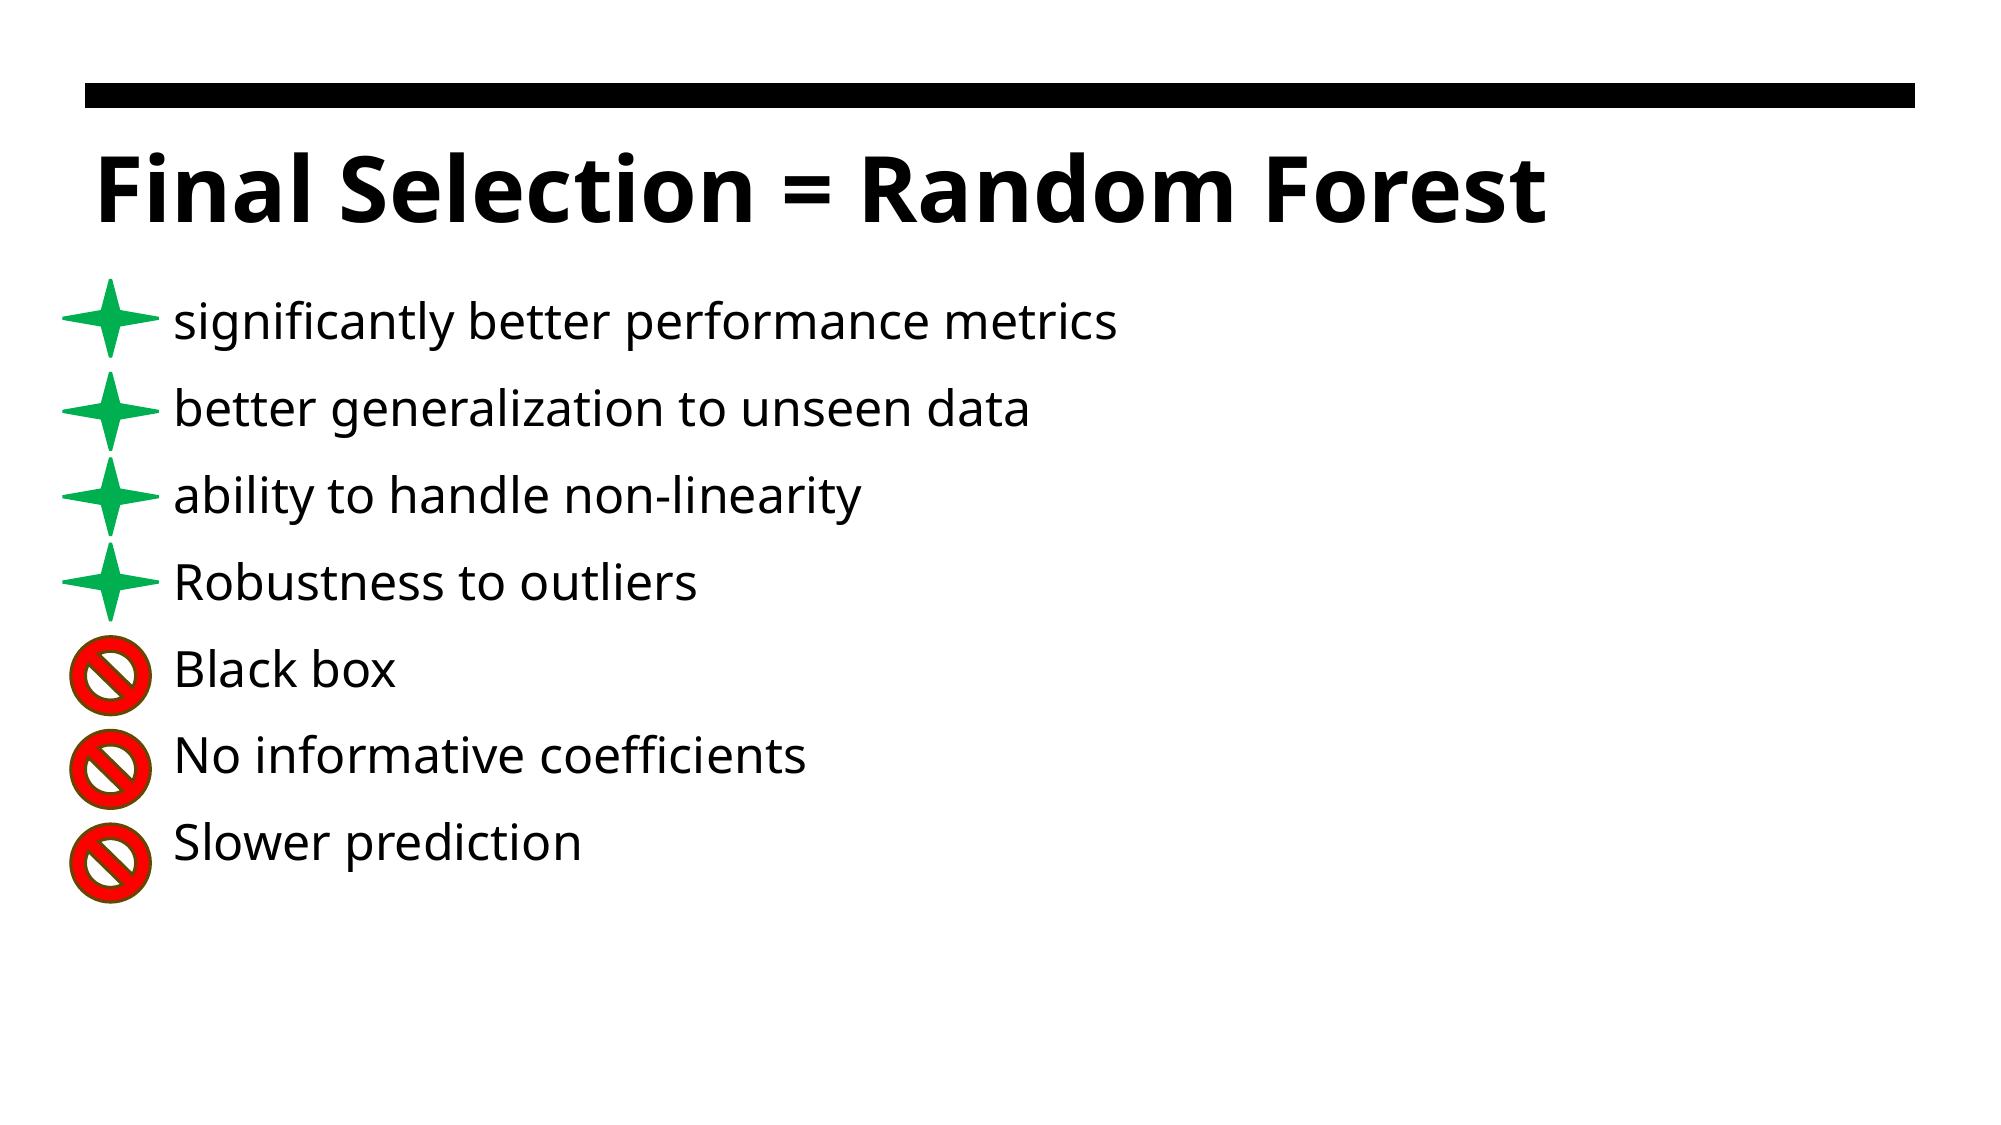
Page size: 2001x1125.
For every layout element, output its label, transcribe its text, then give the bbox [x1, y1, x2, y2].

text_box [62, 457, 159, 537]
text_box [69, 728, 152, 810]
text_box [62, 371, 159, 451]
title Final Selection = Random Forest [78, 122, 1922, 363]
list significantly better performance metrics better generalization to unseen data ability to handle non-linearity Robustness to outliers Black box No informative coefficients Slower prediction [158, 276, 1916, 980]
text_box [69, 822, 152, 904]
text_box [62, 278, 159, 358]
text_box [69, 635, 152, 717]
text_box [62, 542, 159, 622]
